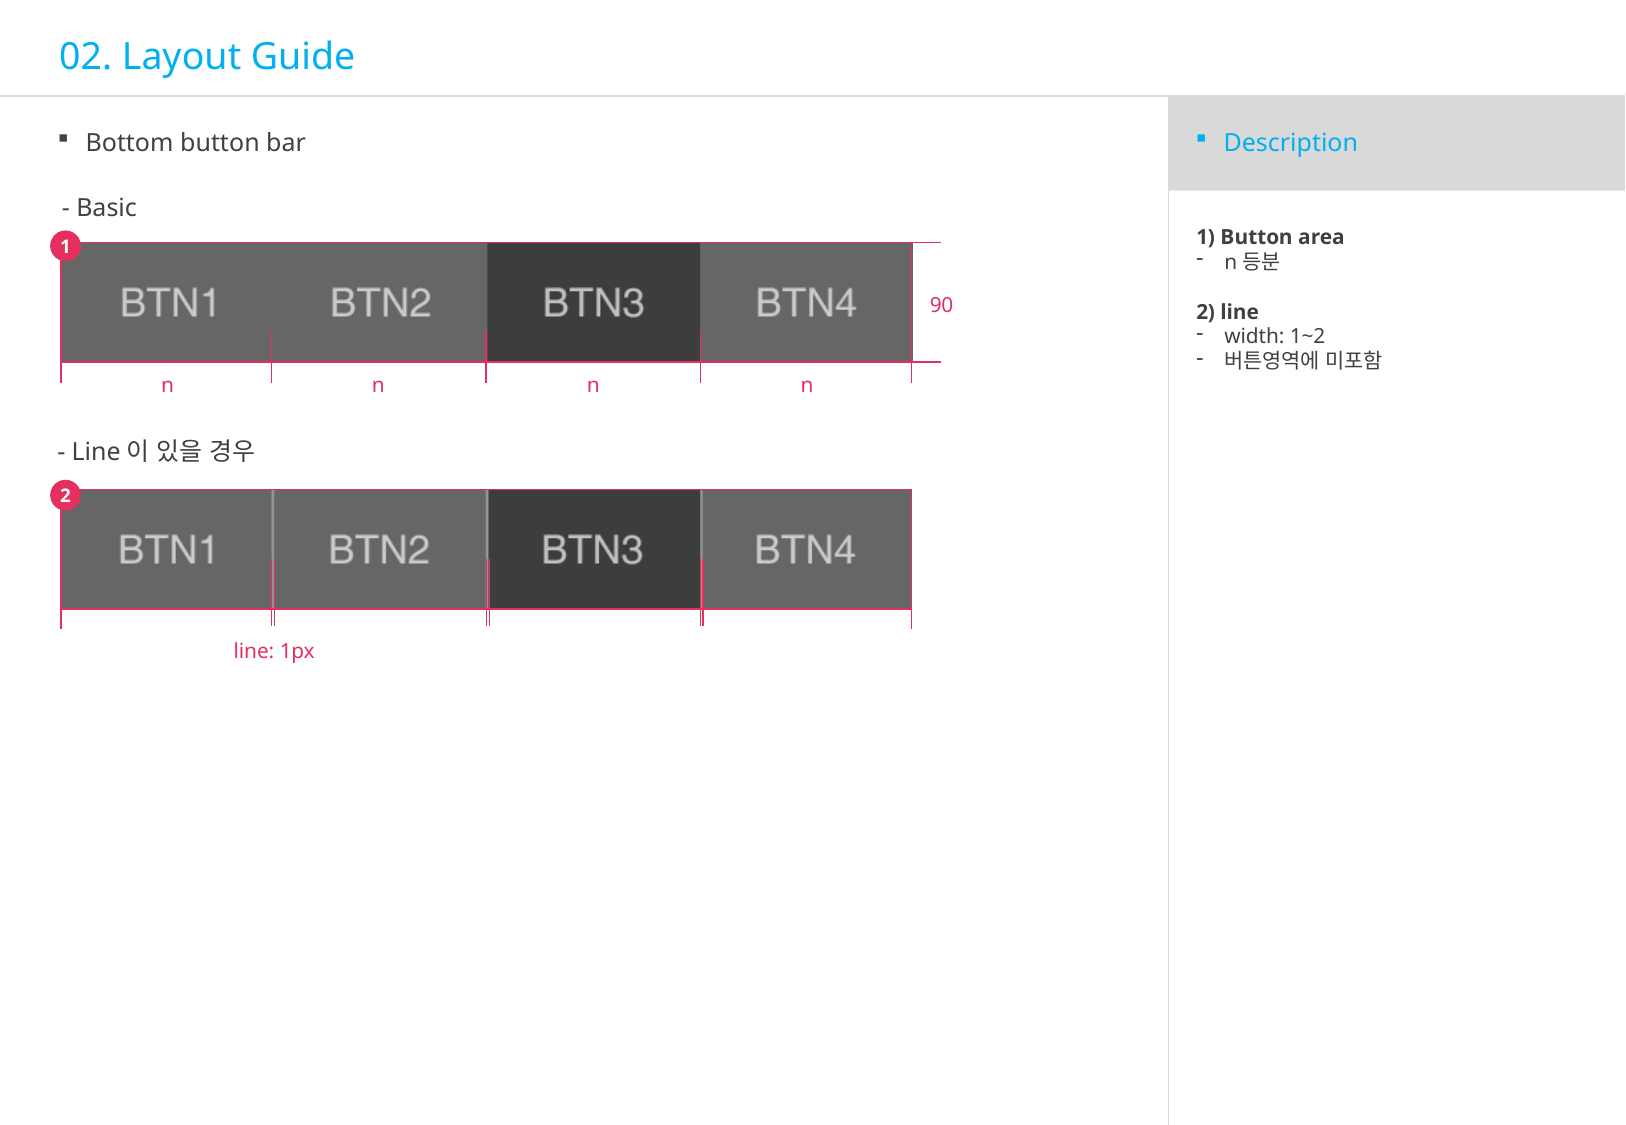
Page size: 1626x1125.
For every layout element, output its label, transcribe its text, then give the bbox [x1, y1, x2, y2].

text_box line: 1px [219, 630, 330, 671]
text_box n [146, 371, 189, 404]
text_box - Basic [47, 183, 152, 229]
text_box n [357, 371, 400, 404]
text_box 1) Button area n등분 2) line width: 1~2 버튼영역에 미포함 [1181, 215, 1397, 381]
text_box Bottom button bar [42, 118, 322, 164]
picture [62, 243, 911, 361]
text_box n [572, 371, 615, 404]
text_box - Line이 있을 경우 [42, 427, 271, 473]
text_box 2 [50, 479, 78, 506]
picture [62, 490, 911, 608]
text_box 90 [917, 284, 969, 325]
list 02. Layout Guide [44, 24, 372, 86]
text_box 1 [50, 230, 80, 257]
text_box n [785, 371, 829, 404]
